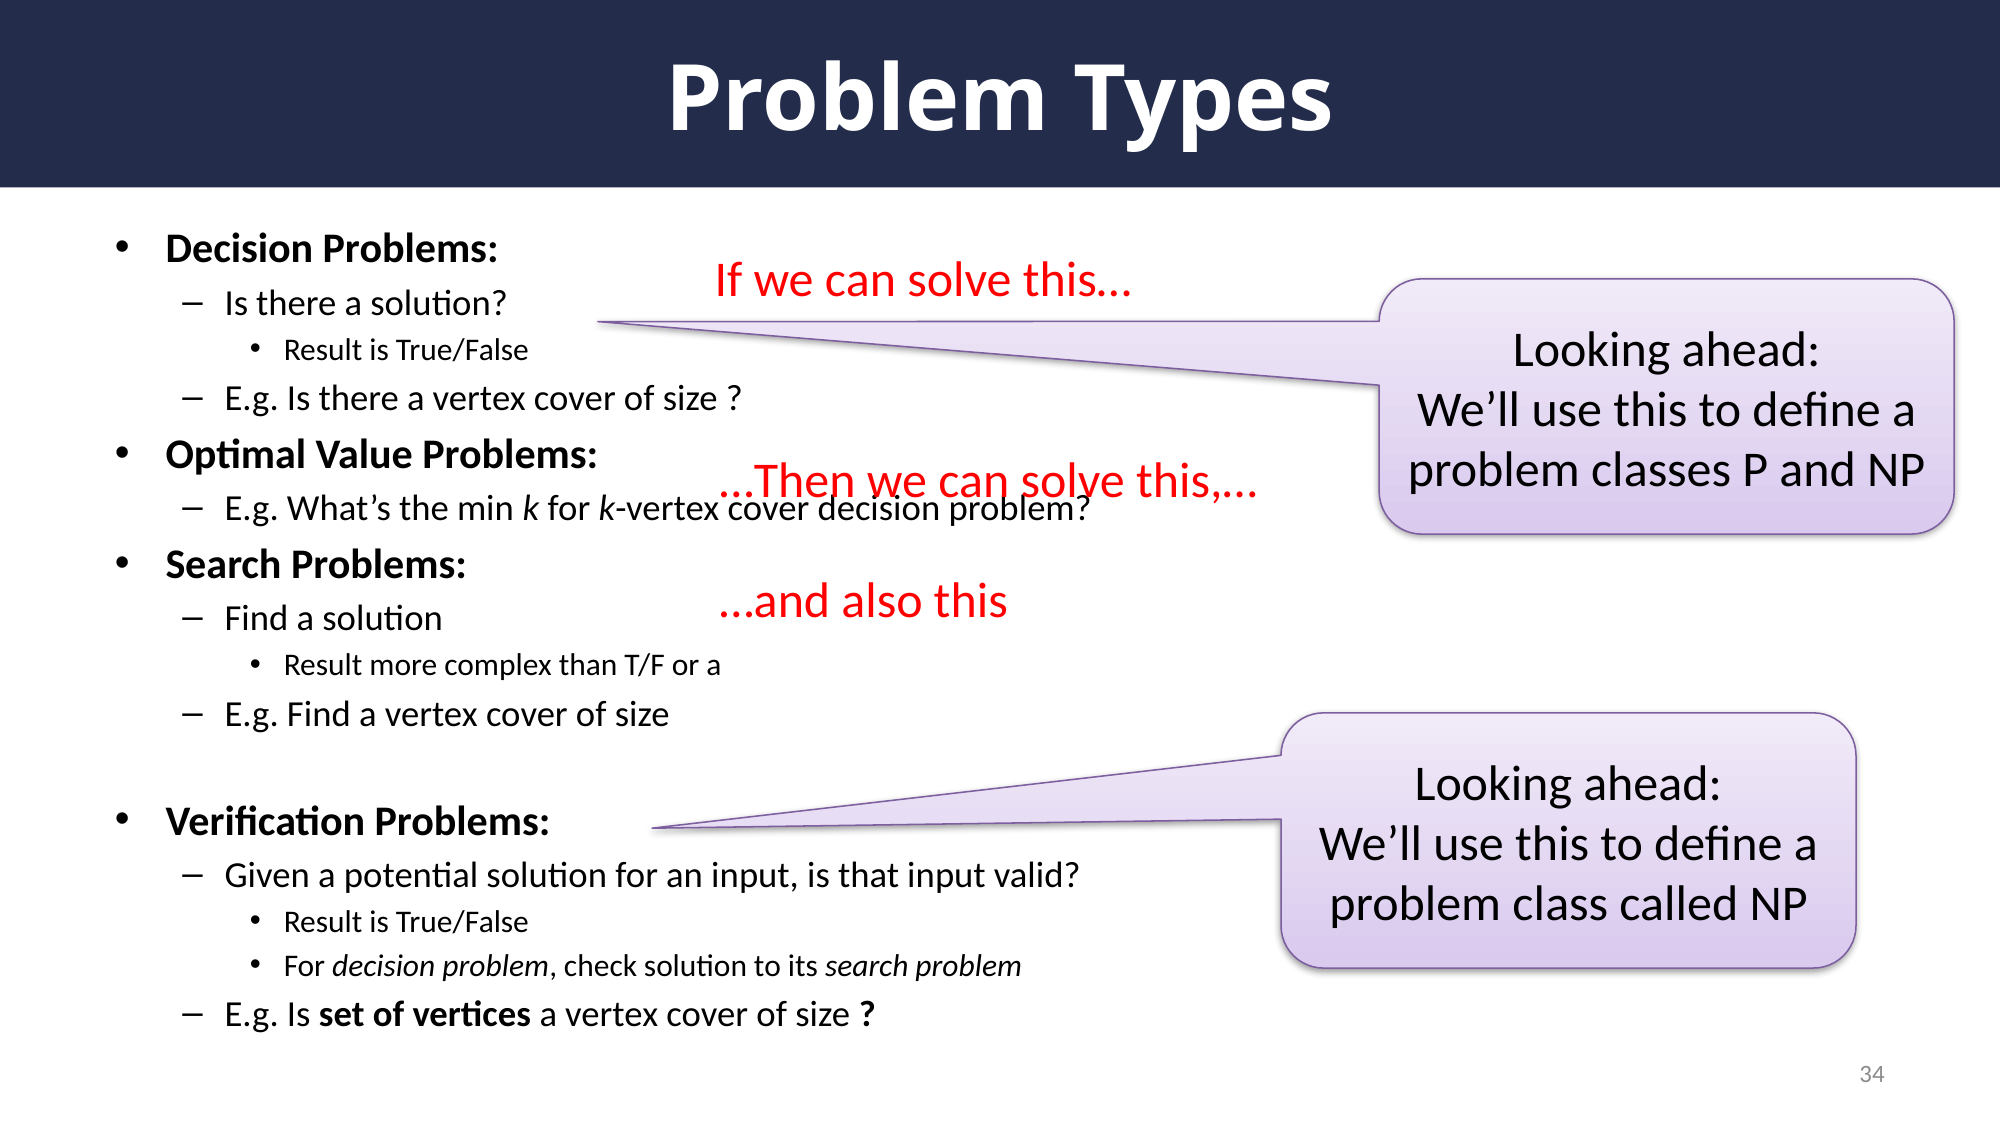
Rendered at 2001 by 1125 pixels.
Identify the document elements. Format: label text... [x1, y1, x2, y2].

text_box Looking ahead: We’ll use this to define a problem classes P and NP [596, 278, 1955, 535]
slide_number 34 [1433, 1042, 1900, 1103]
title Problem Types [99, 24, 1900, 163]
text_box …Then we can solve this,… …and also this [704, 440, 1273, 636]
text_box Looking ahead: We’ll use this to define a problem class called NP [651, 712, 1857, 969]
text_box If we can solve this… [699, 238, 1147, 314]
